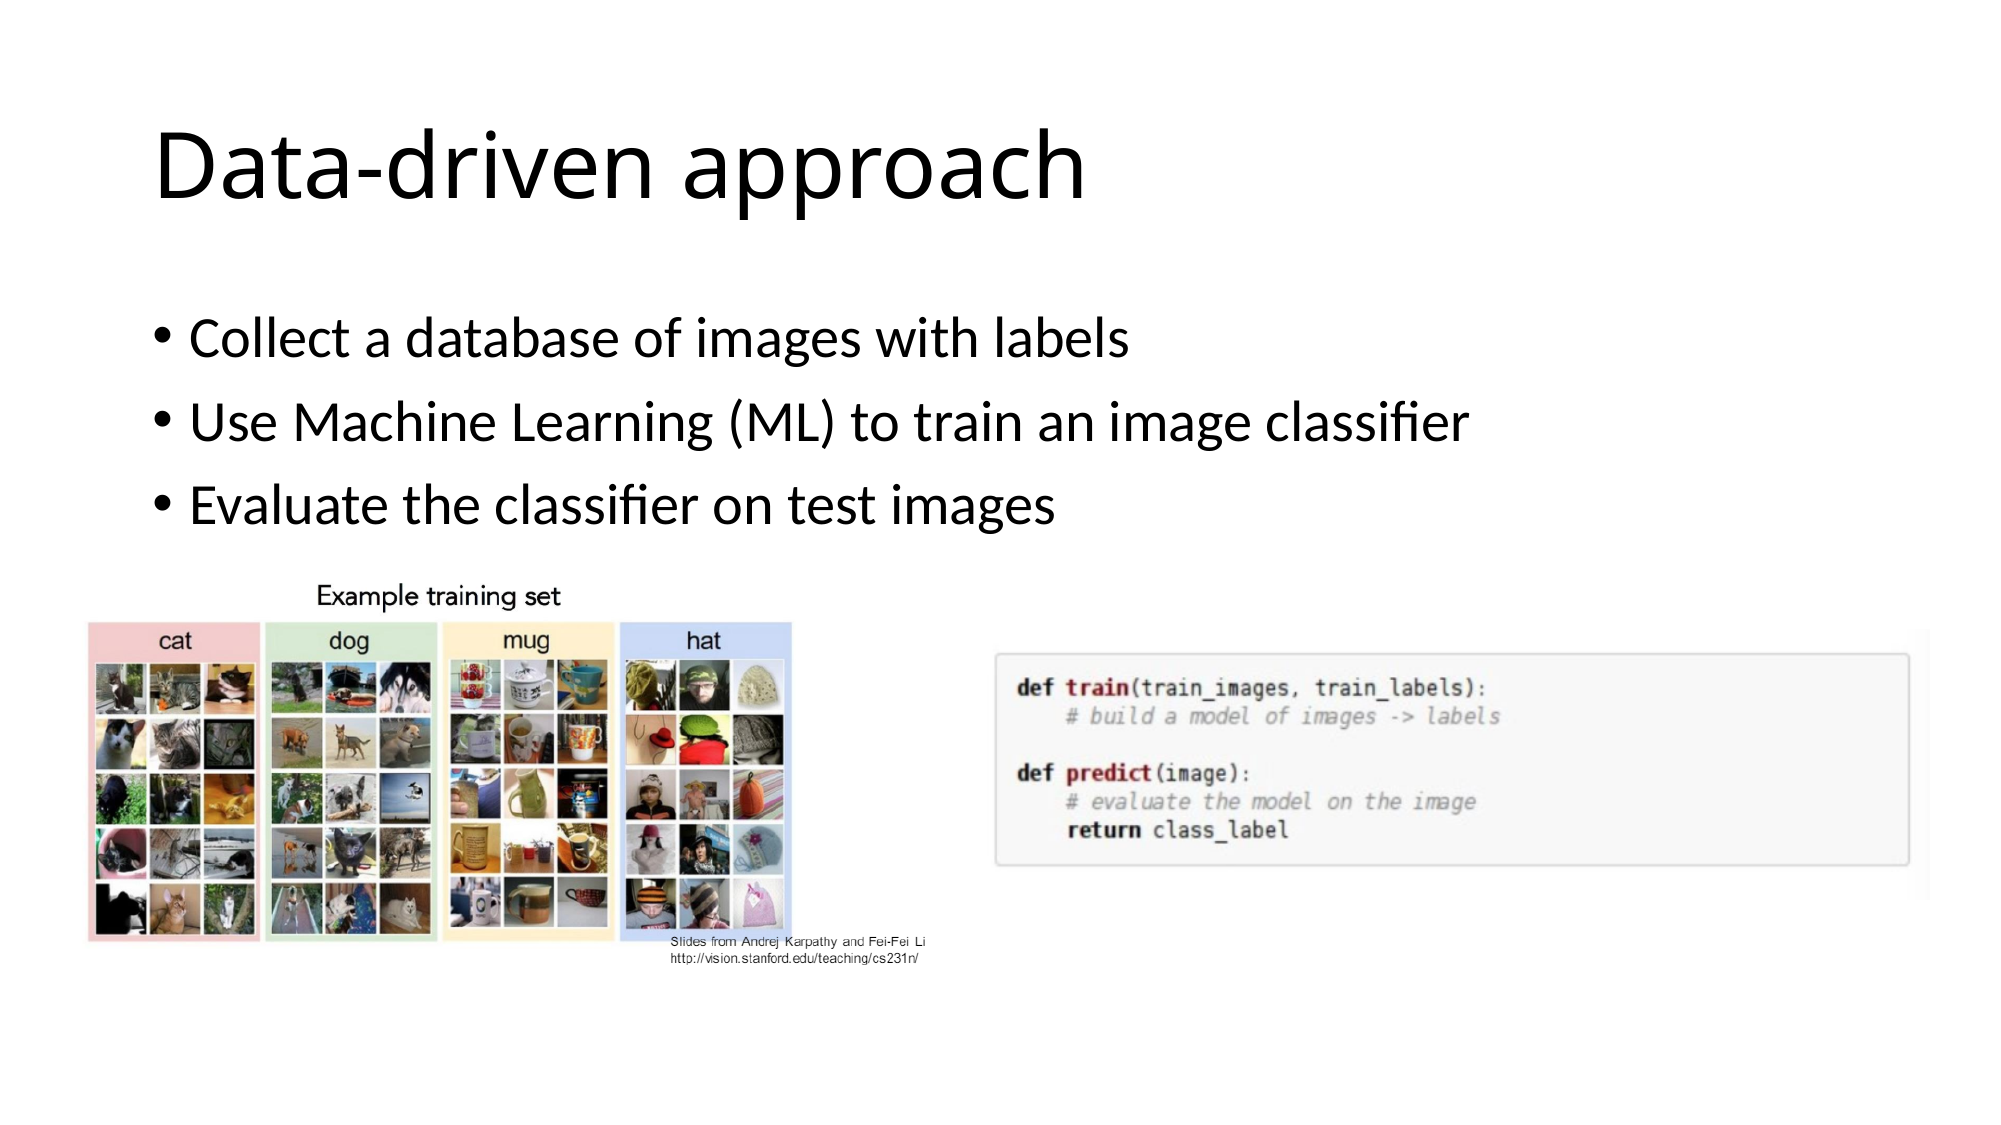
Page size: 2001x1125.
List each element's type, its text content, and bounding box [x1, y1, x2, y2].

picture [981, 628, 1930, 900]
picture [70, 583, 927, 965]
title Data-driven approach [137, 59, 1863, 278]
list Collect a database of images with labels Use Machine Learning (ML) to train an image classifier Evaluate the classifier on test images [137, 299, 1863, 1014]
